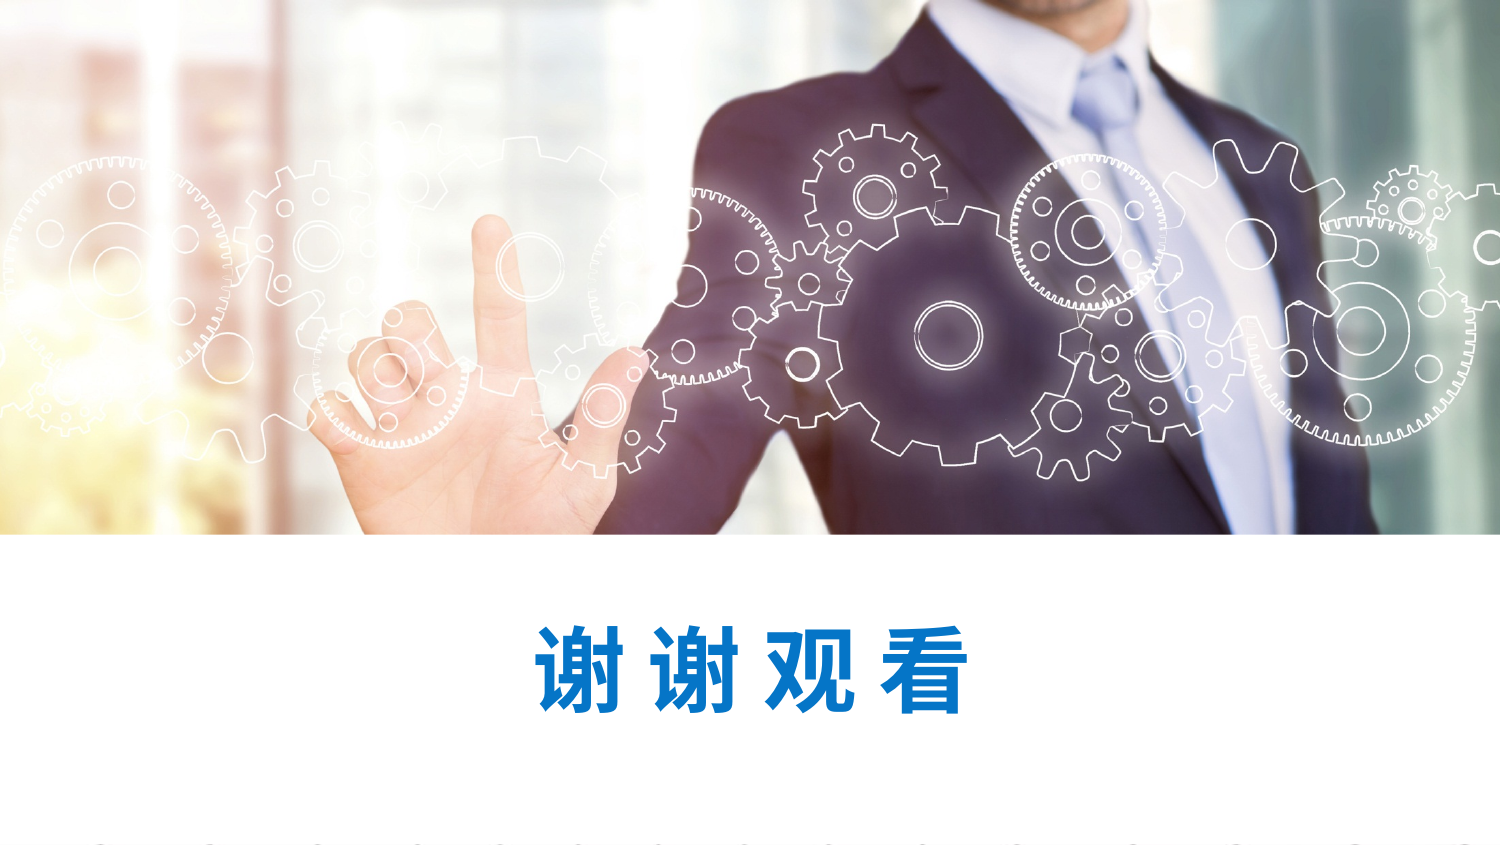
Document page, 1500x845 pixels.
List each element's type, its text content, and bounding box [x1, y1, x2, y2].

text_box [0, 533, 1500, 845]
text_box 谢 谢 观 看 [518, 609, 987, 741]
picture [0, 0, 1500, 533]
